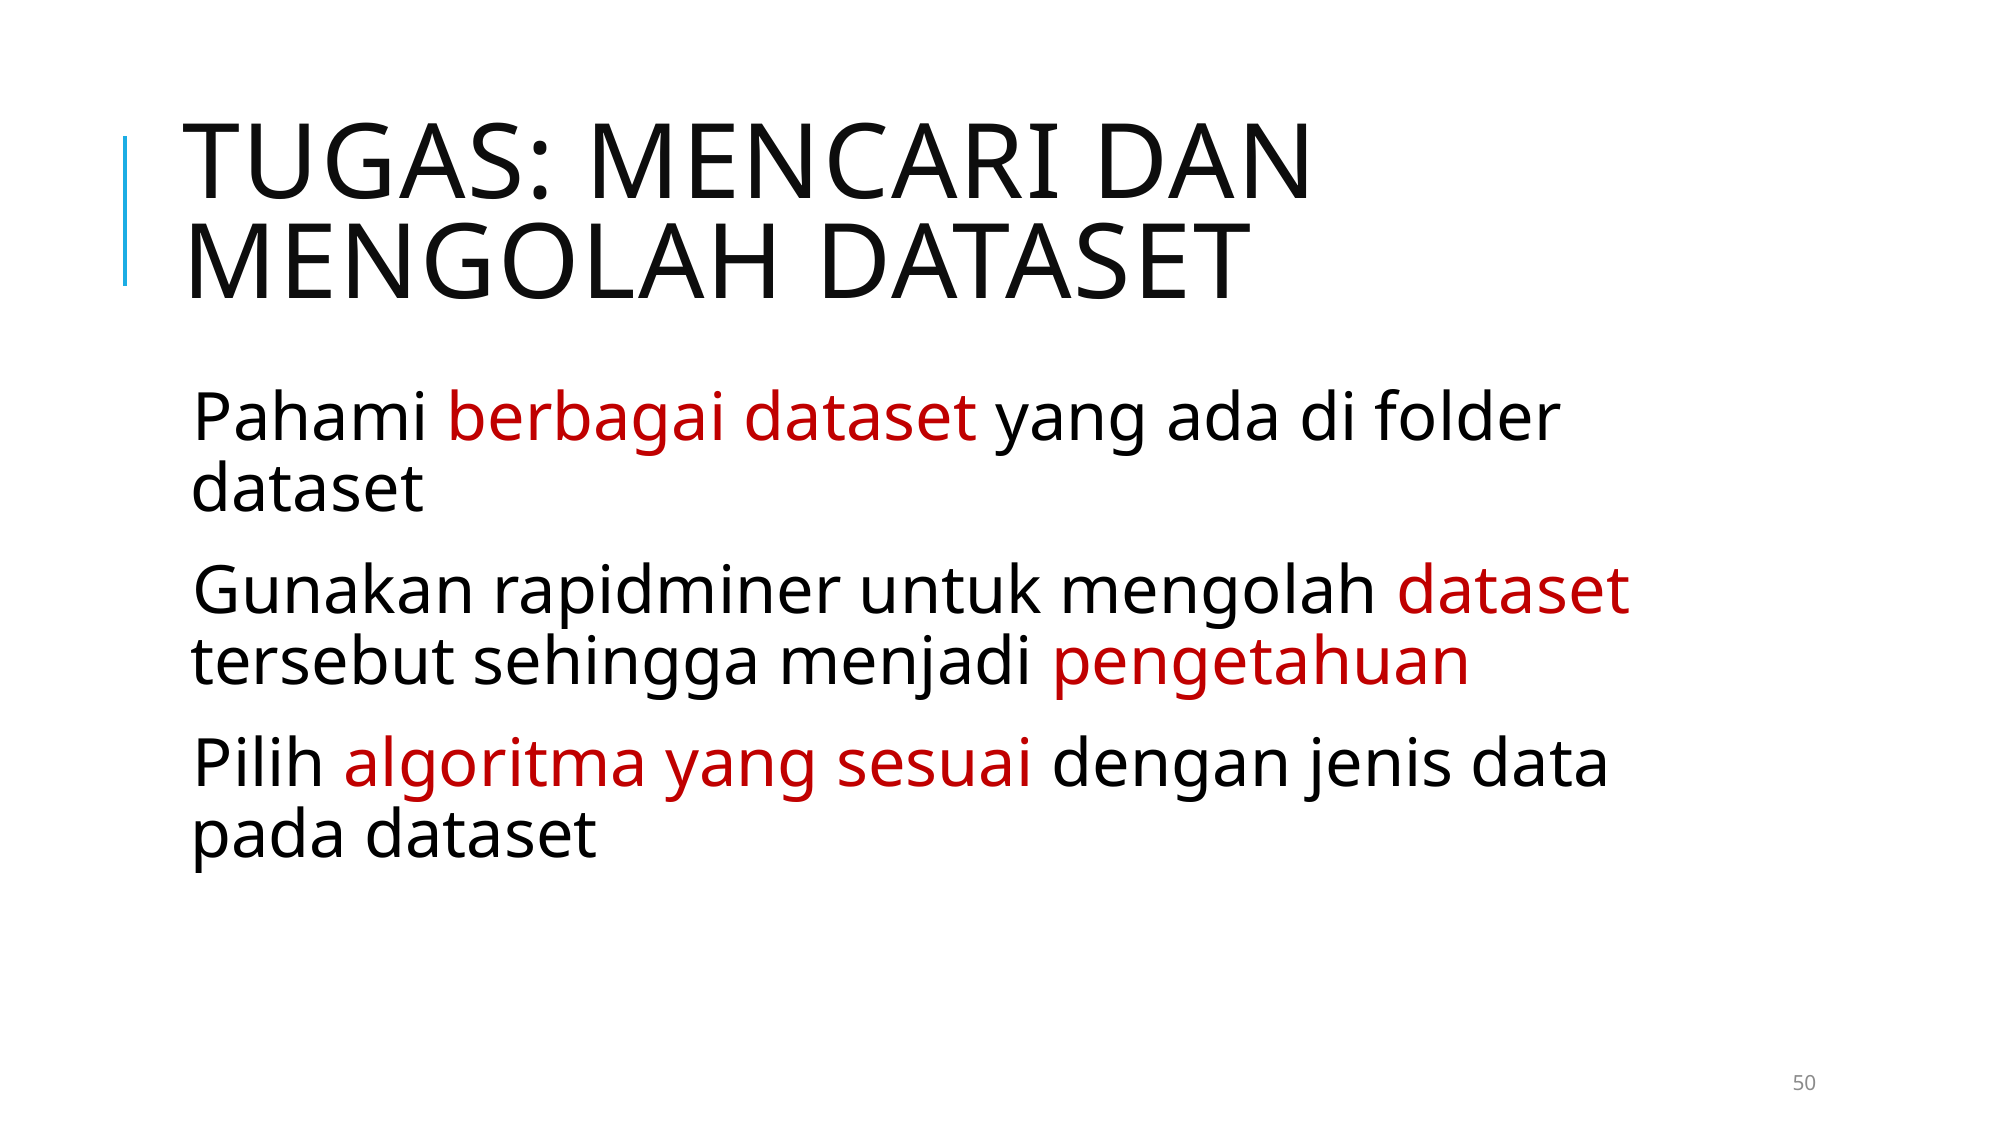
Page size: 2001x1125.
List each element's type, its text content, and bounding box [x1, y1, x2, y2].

slide_number 50 [1777, 1061, 1938, 1107]
list Pahami berbagai dataset yang ada di folder dataset Gunakan rapidminer untuk mengolah dataset tersebut sehingga menjadi pengetahuan Pilih algoritma yang sesuai dengan jenis data pada dataset [168, 375, 1763, 1035]
title Tugas: Mencari dan Mengolah Dataset [168, 96, 1763, 342]
